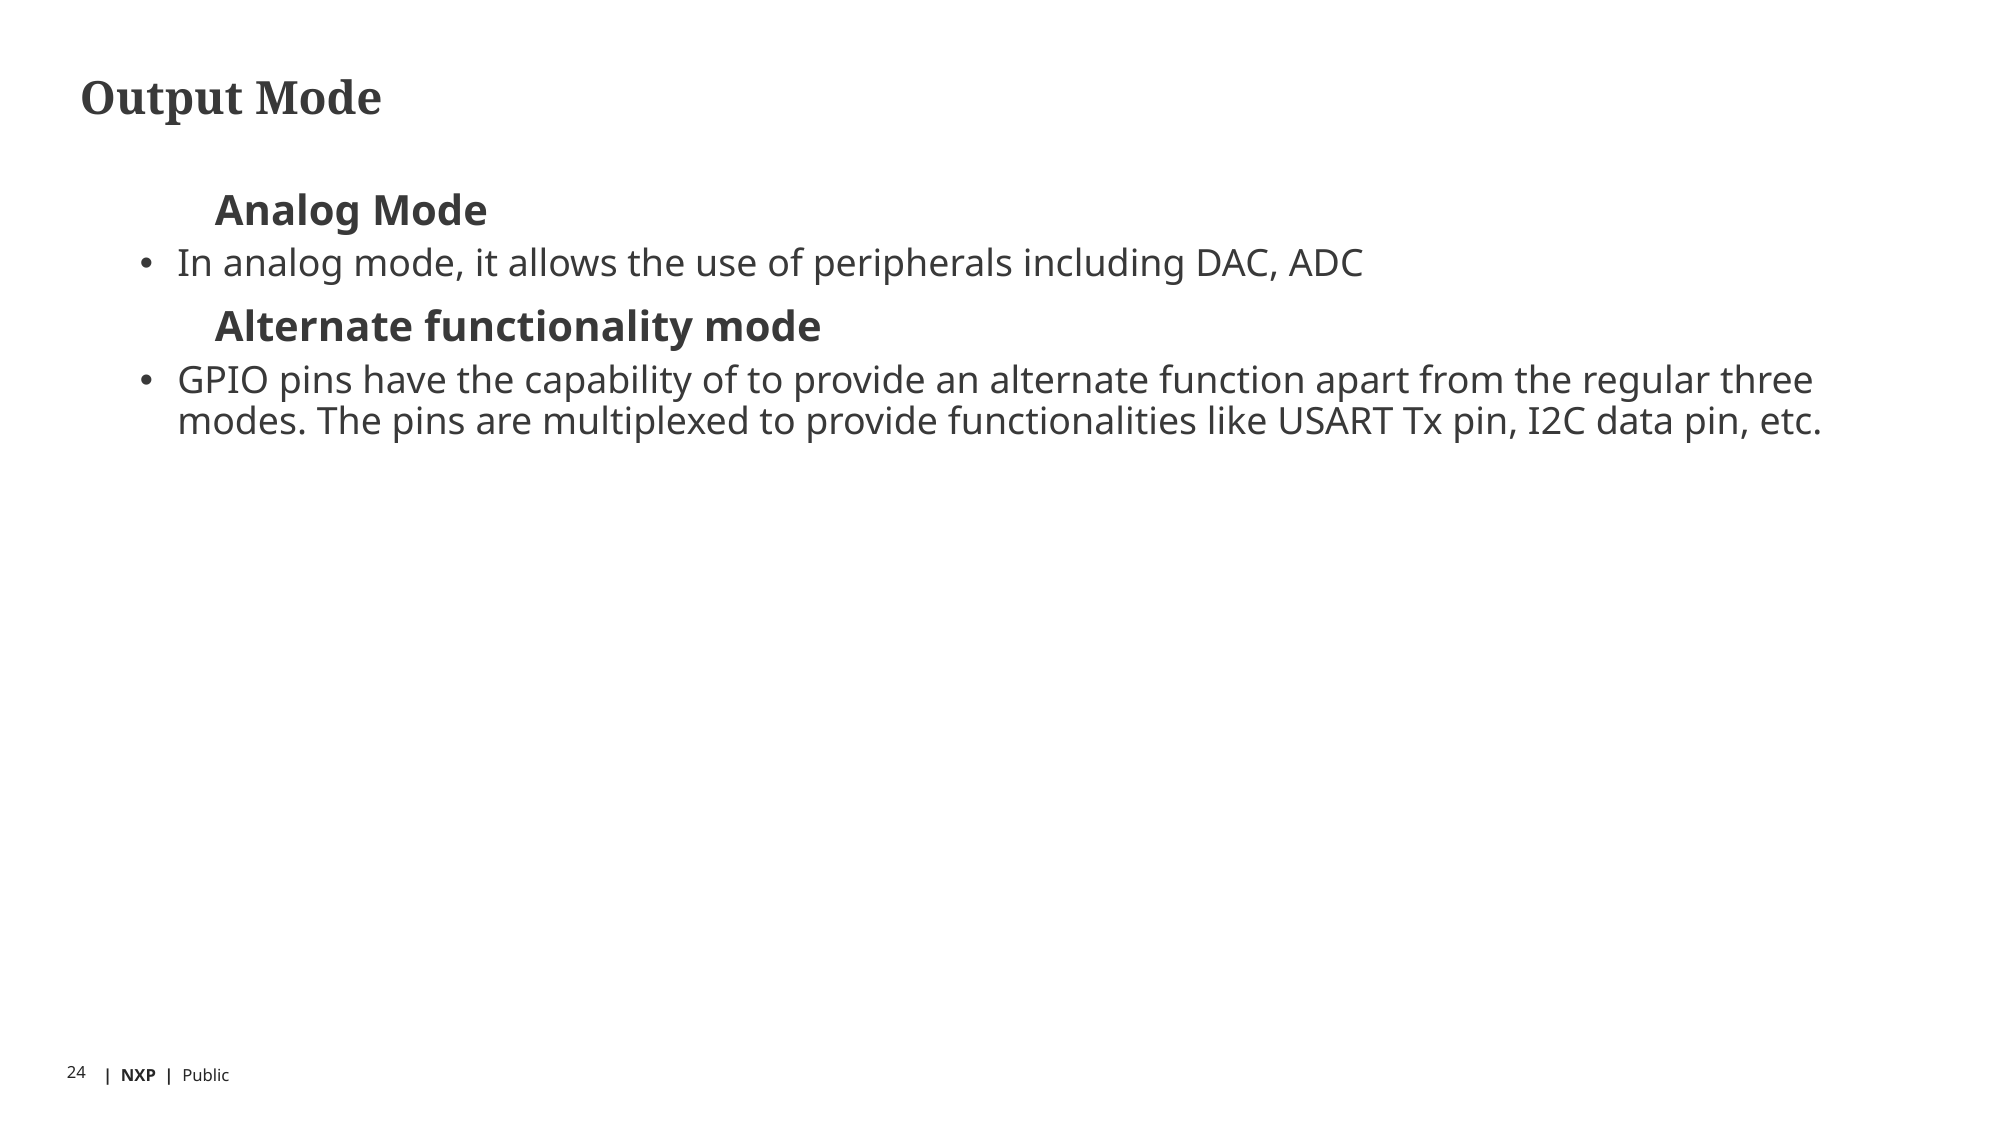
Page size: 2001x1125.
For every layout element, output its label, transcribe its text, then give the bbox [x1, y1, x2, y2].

list Analog Mode In analog mode, it allows the use of peripherals including DAC, ADC Alternate functionality mode GPIO pins have the capability of to provide an alternate function apart from the regular three modes. The pins are multiplexed to provide functionalities like USART Tx pin, I2C data pin, etc. [64, 189, 1940, 955]
title Output Mode [64, 67, 1940, 176]
